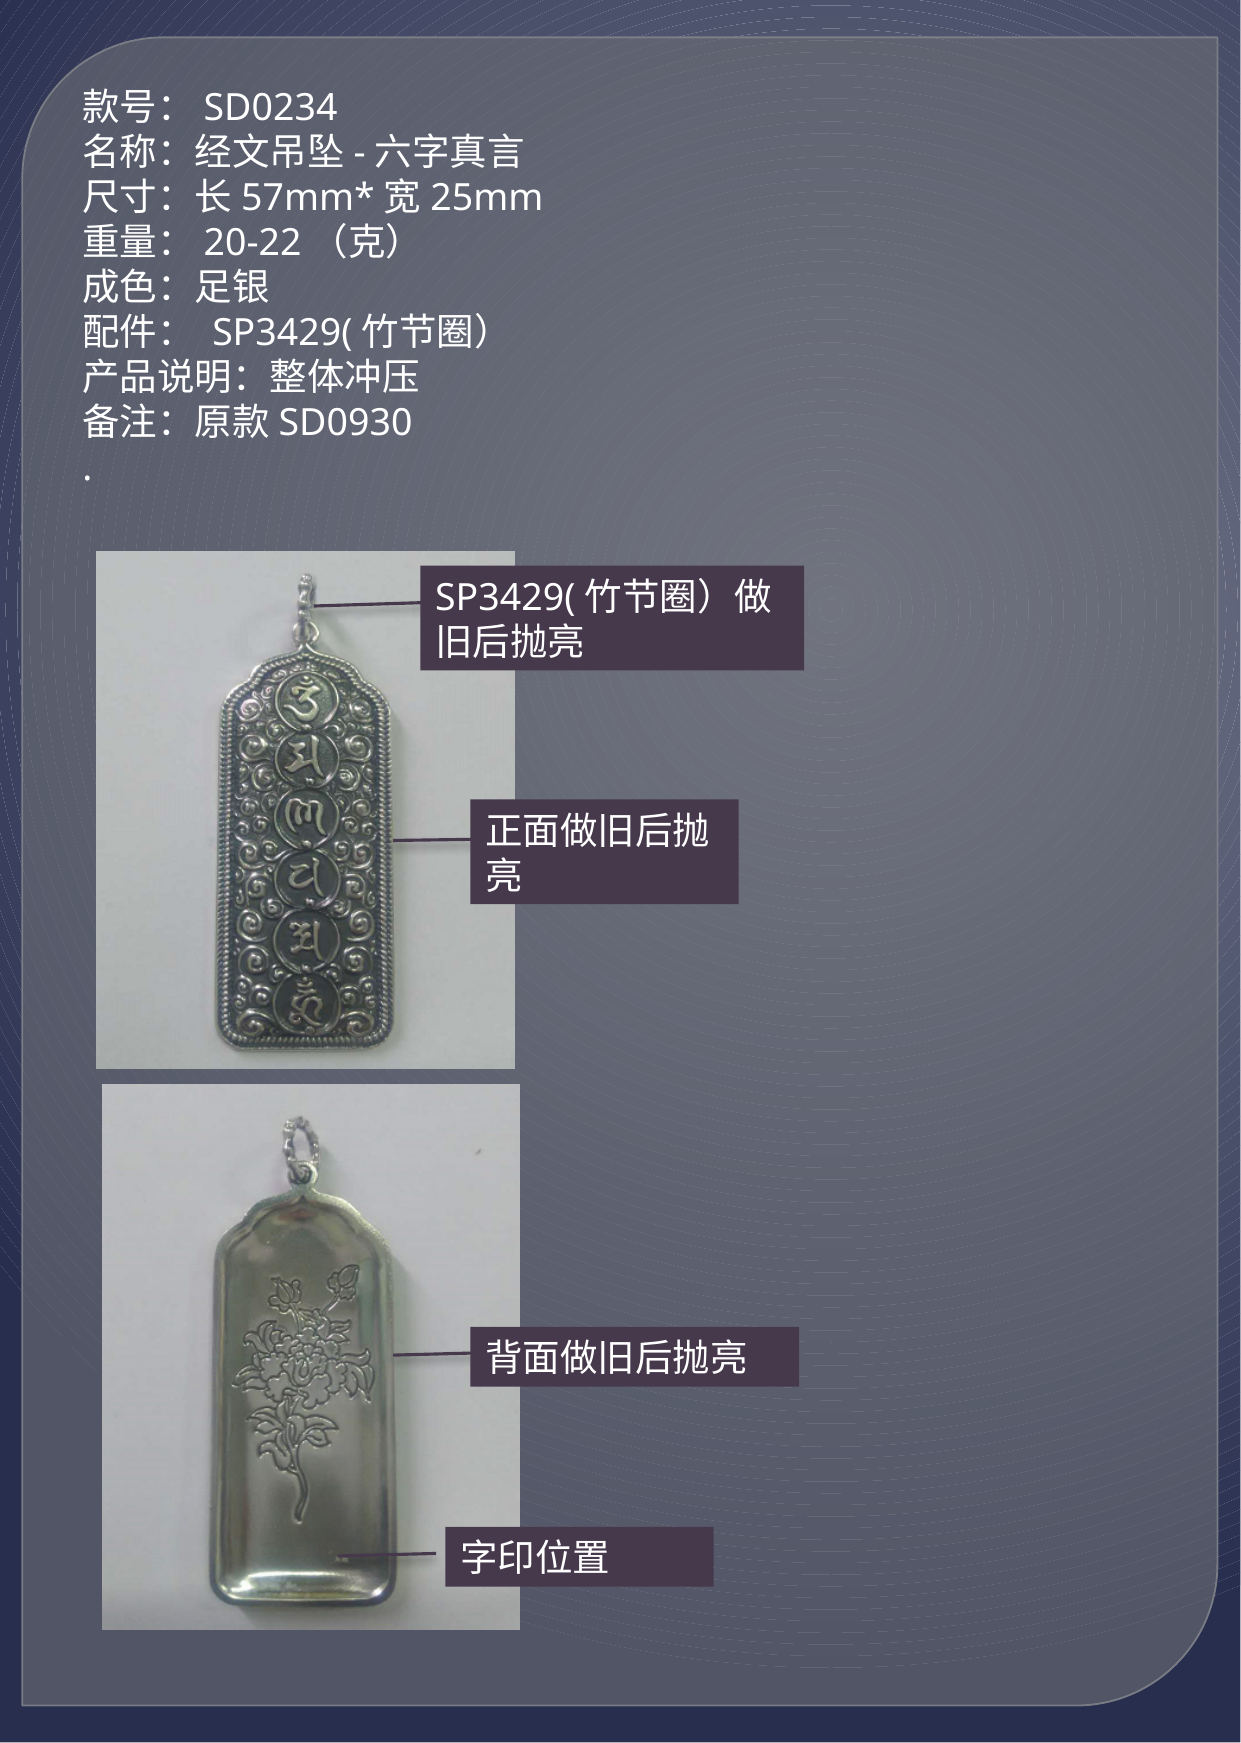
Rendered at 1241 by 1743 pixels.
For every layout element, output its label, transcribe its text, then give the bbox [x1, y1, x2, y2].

text_box 款号：SD0234 名称：经文吊坠-六字真言 尺寸：长57mm*宽25mm 重量：20-22（克） 成色：足银 配件： SP3429(竹节圈） 产品说明：整体冲压 备注：原款SD0930 . [67, 75, 1123, 496]
text_box 背面做旧后抛亮 [526, 1326, 800, 1387]
text_box SP3429(竹节圈）做旧后抛亮 [522, 565, 805, 671]
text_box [313, 601, 440, 607]
text_box 字印位置 [526, 1526, 714, 1587]
text_box 正面做旧后抛亮 [522, 799, 739, 905]
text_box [337, 1553, 437, 1557]
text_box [392, 1352, 492, 1356]
picture [95, 550, 515, 1069]
picture [102, 1084, 520, 1630]
